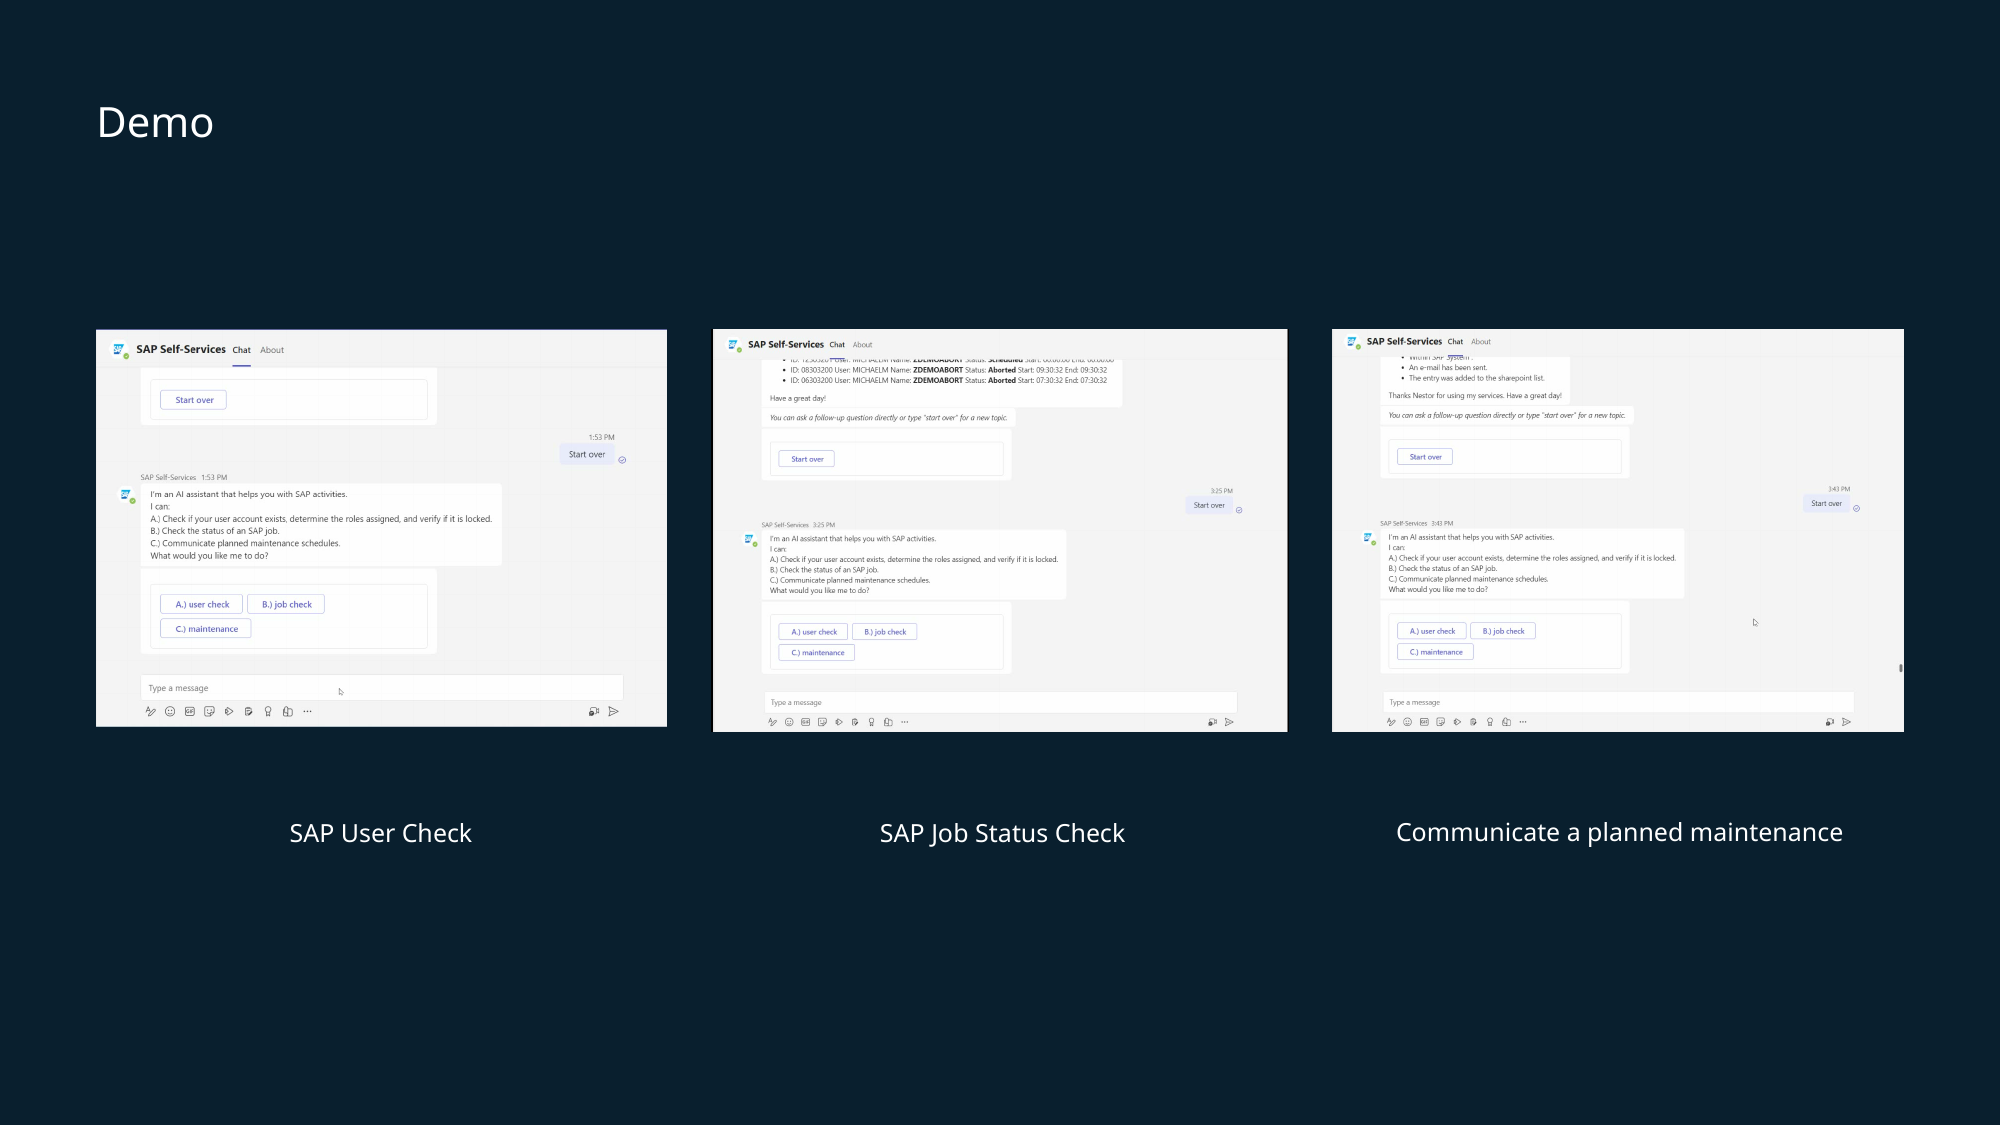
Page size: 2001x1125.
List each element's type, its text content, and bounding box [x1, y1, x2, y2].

list Communicate a planned maintenance [1334, 816, 1906, 848]
title Demo [96, 96, 821, 147]
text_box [95, 328, 668, 728]
list SAP Job Status Check [717, 817, 1288, 848]
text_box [709, 328, 1290, 733]
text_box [1331, 328, 1905, 733]
list SAP User Check [95, 817, 667, 848]
